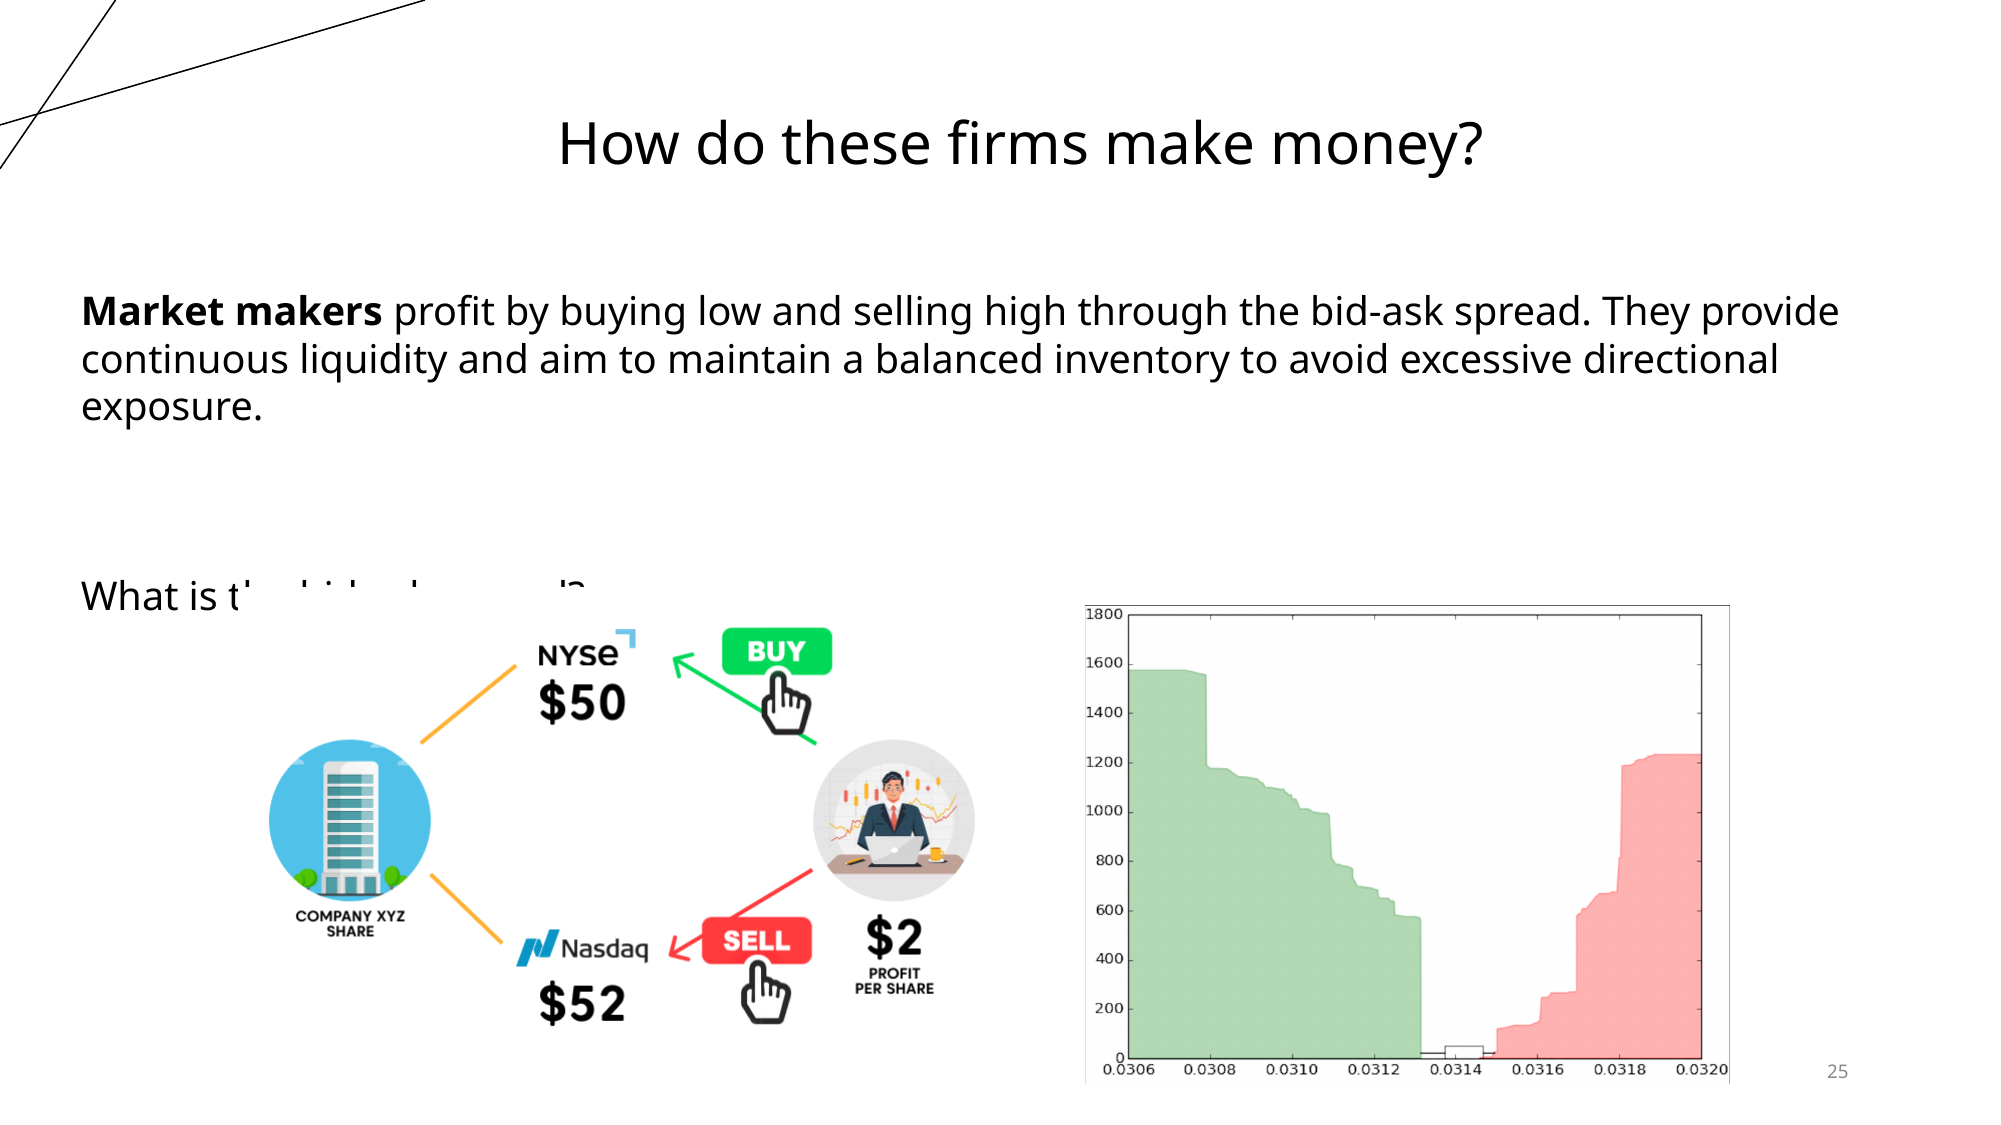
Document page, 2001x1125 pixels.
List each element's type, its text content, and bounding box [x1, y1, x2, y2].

slide_number ‹#› [1701, 1042, 1864, 1103]
text_box How do these firms make money? [465, 99, 1577, 193]
text_box Market makers profit by buying low and selling high through the bid-ask spread. They provide continuous liquidity and aim to maintain a balanced inventory to avoid excessive directional exposure. What is the bid ask spread? [65, 271, 1976, 729]
picture [238, 586, 1007, 1065]
picture [1085, 605, 1730, 1084]
